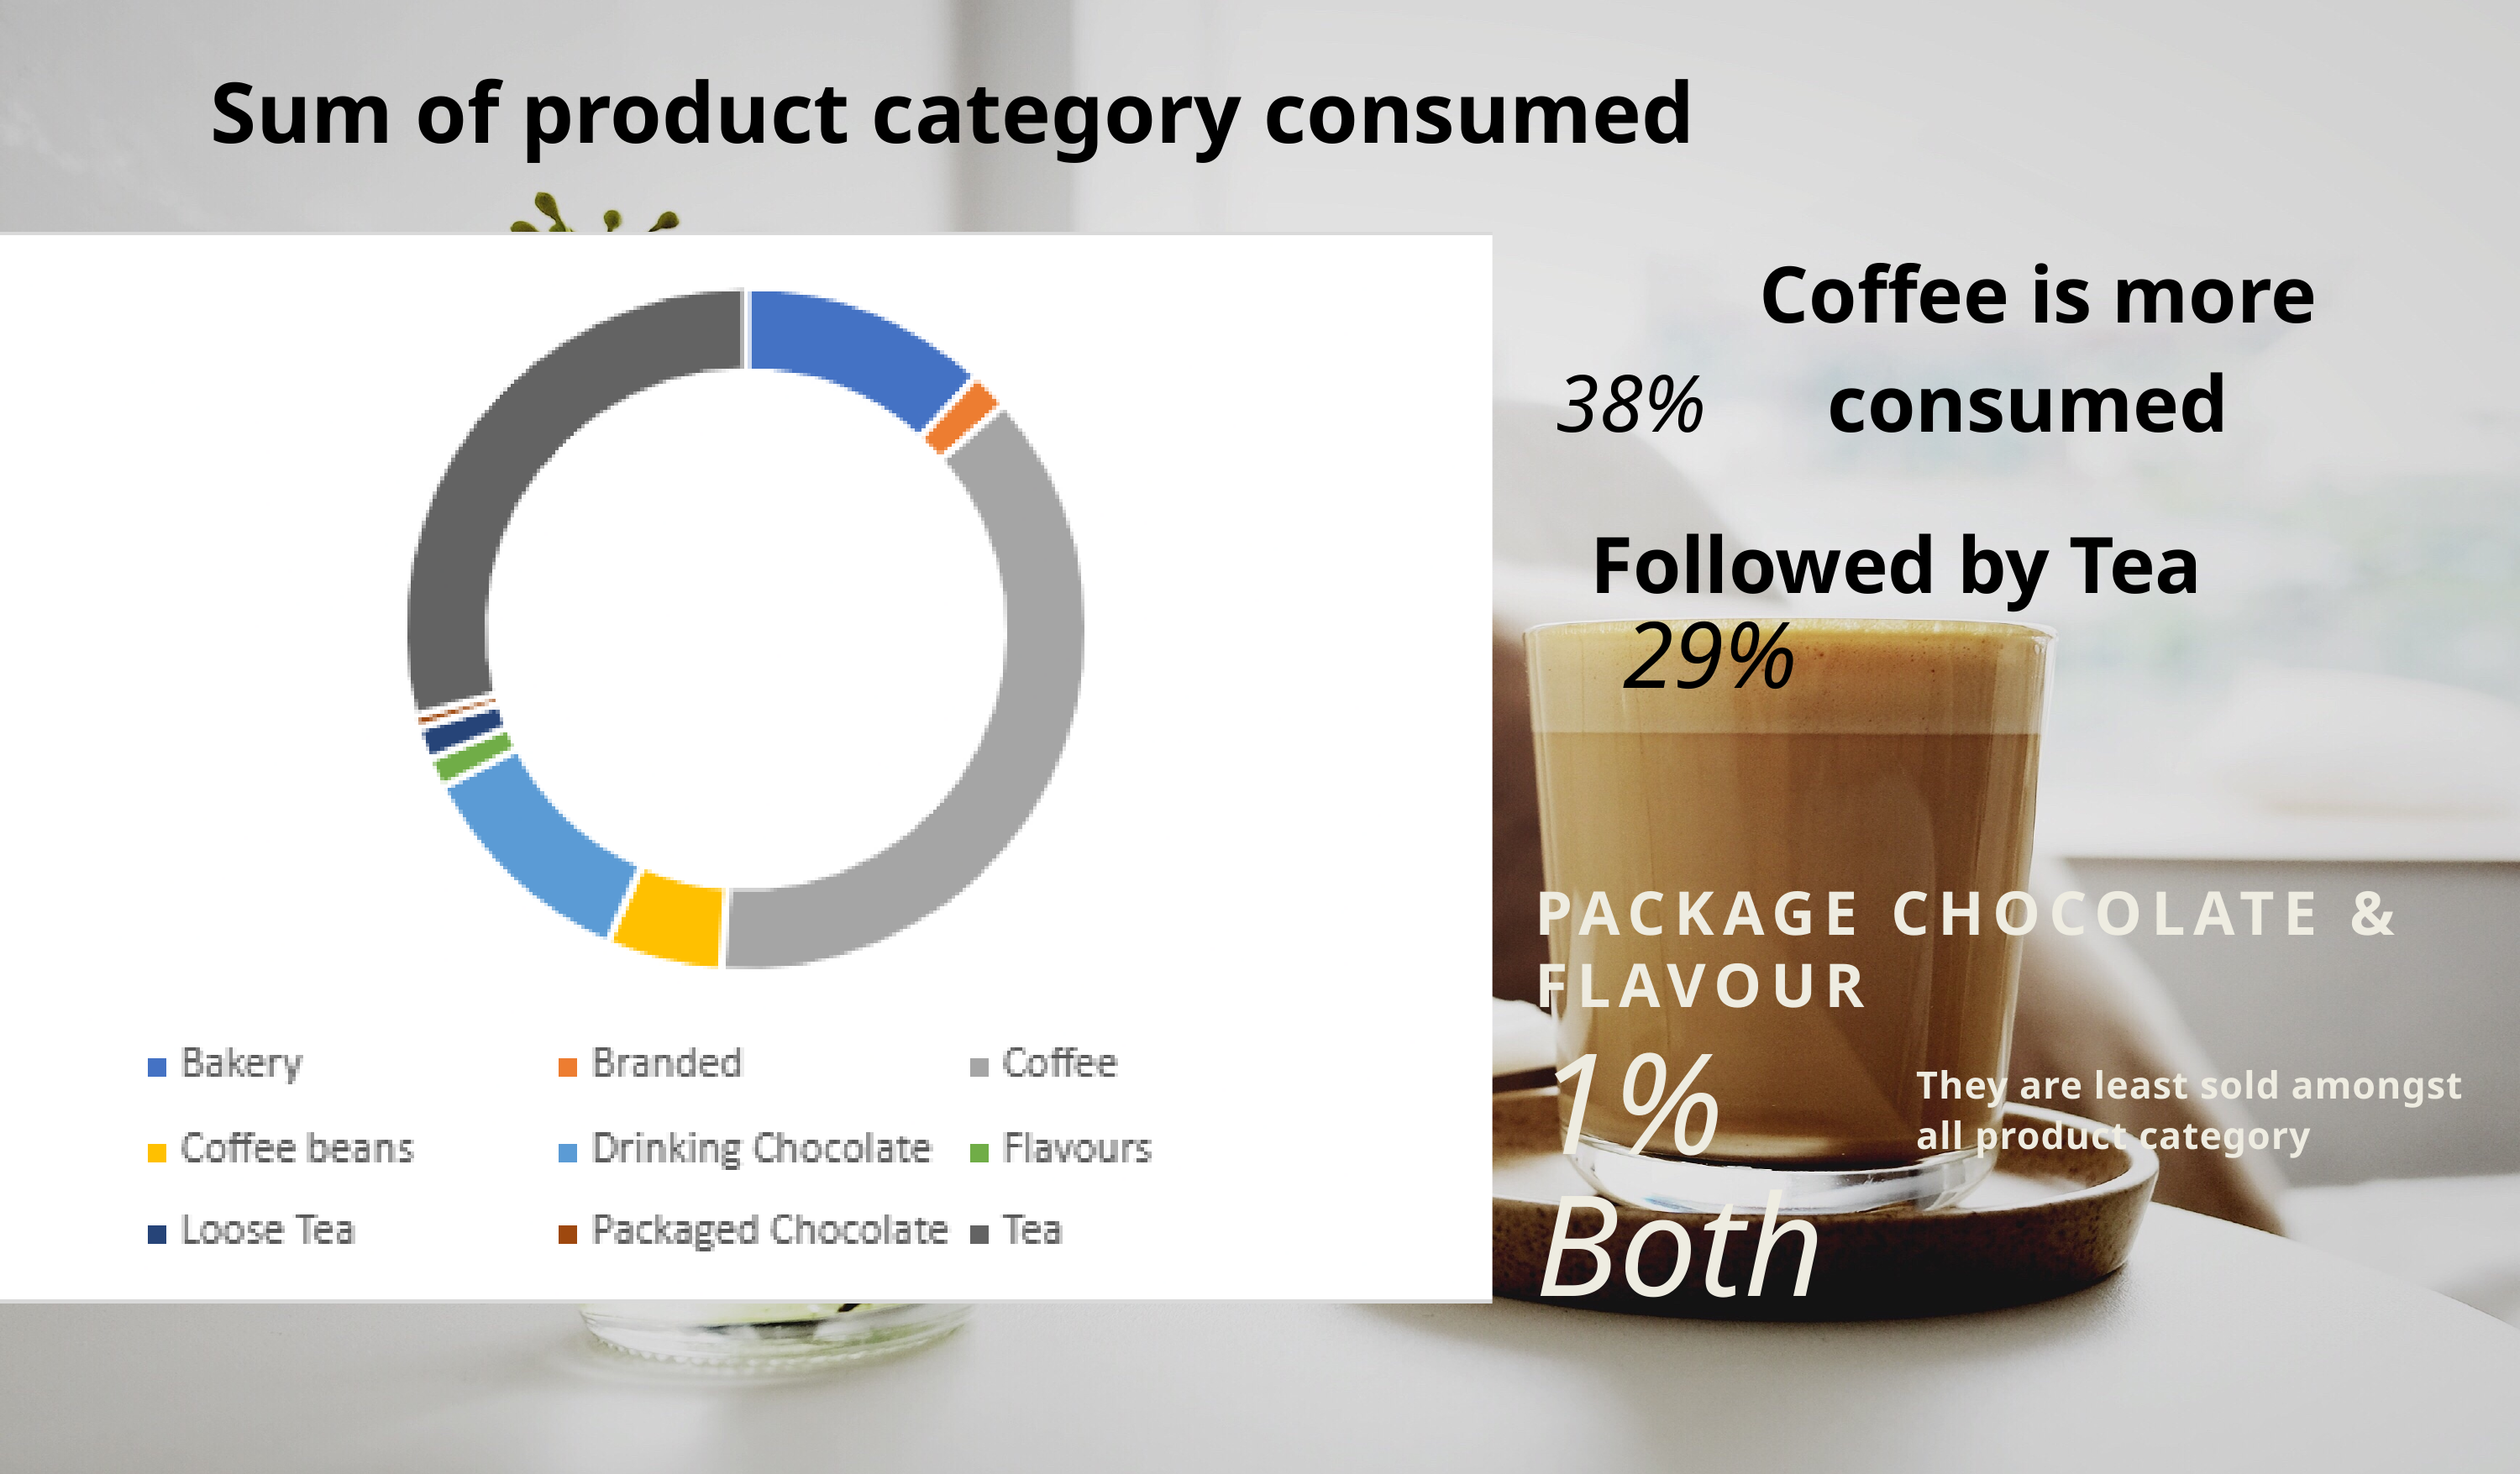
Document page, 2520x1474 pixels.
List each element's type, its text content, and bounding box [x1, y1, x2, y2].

text_box Coffee is more consumed [1556, 229, 2520, 448]
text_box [1556, 323, 2068, 451]
picture [0, 0, 2520, 1474]
text_box Followed by Tea [1535, 500, 2259, 610]
text_box 29% [1623, 612, 1897, 707]
text_box Sum of product category consumed [178, 43, 1728, 160]
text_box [1535, 875, 2520, 1331]
text_box [0, 228, 1493, 1304]
